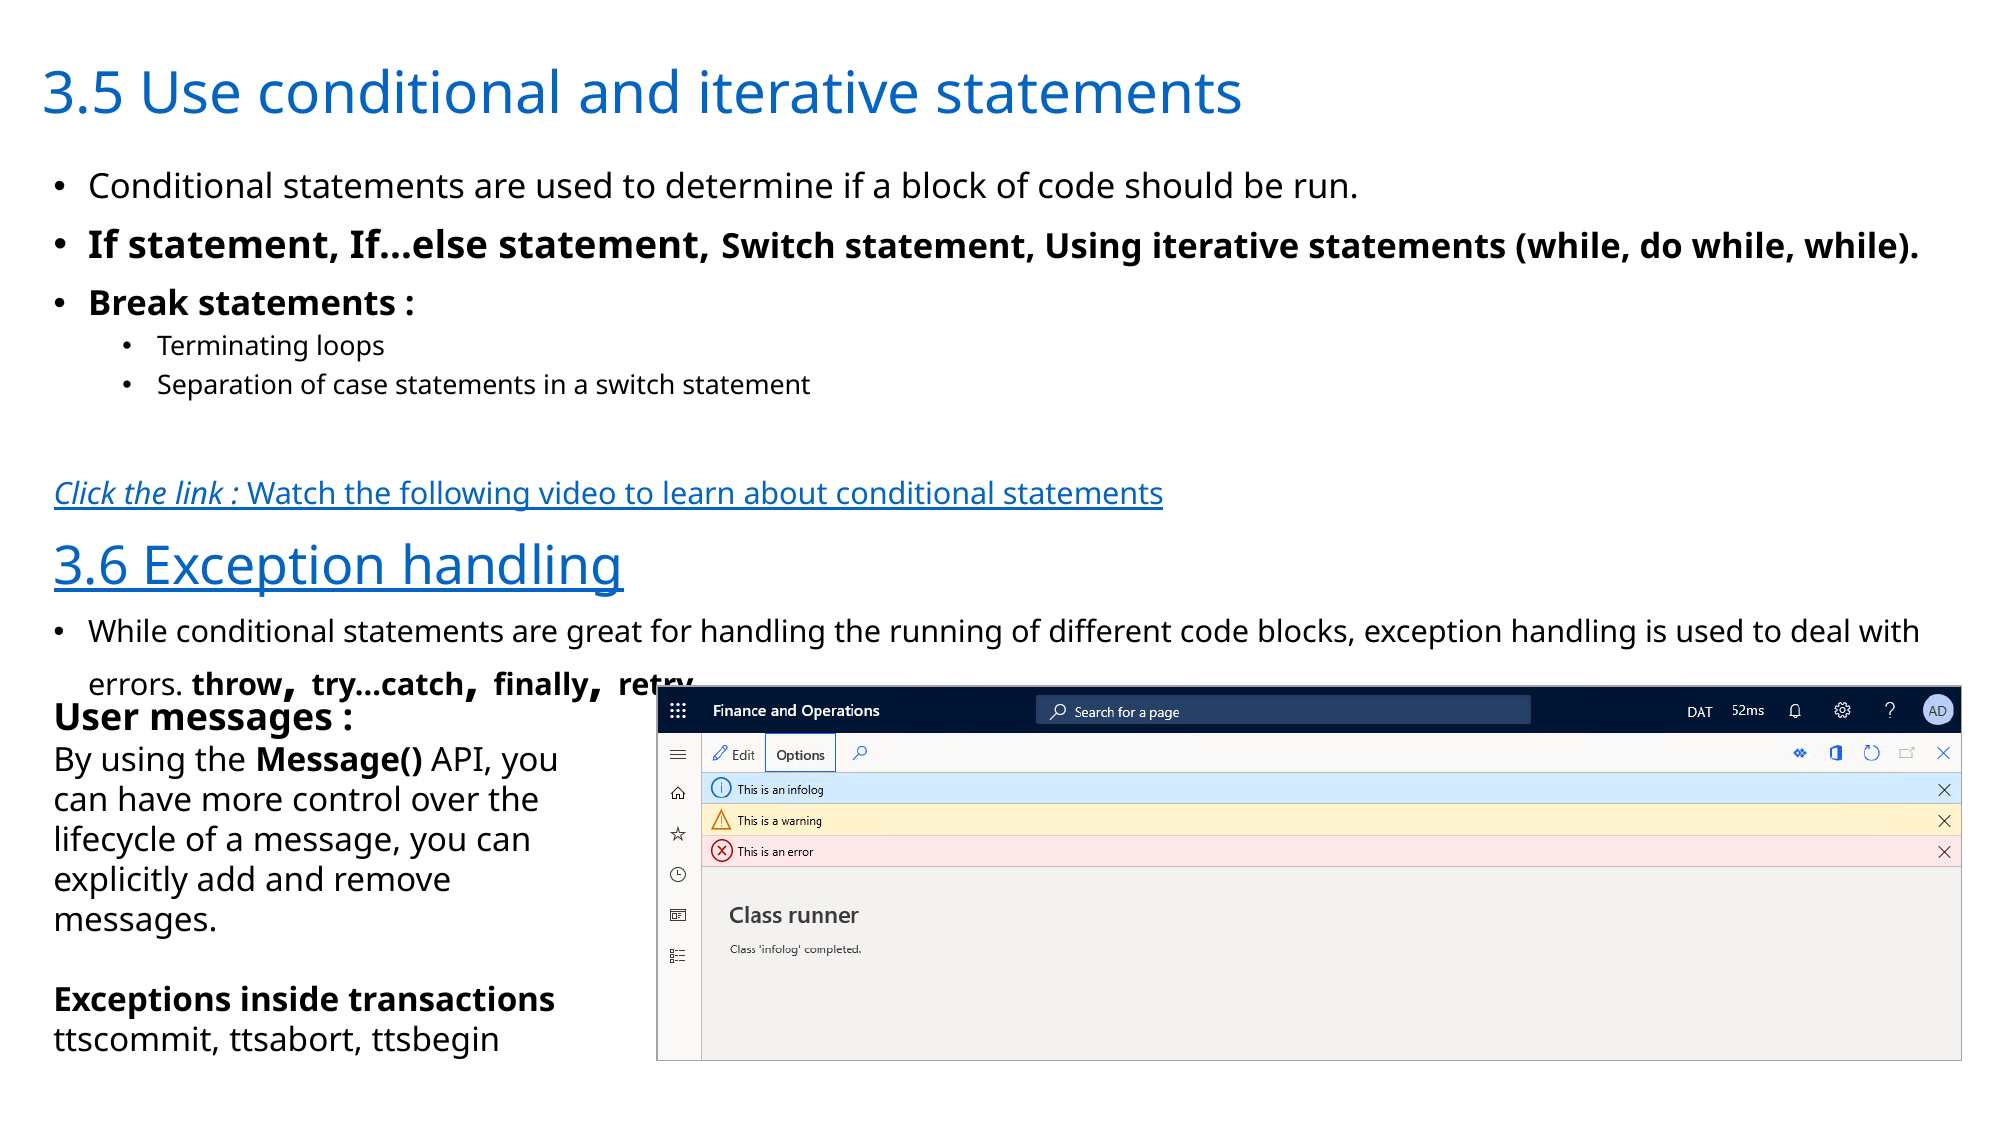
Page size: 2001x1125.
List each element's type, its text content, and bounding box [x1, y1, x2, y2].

title 3.5 Use conditional and iterative statements [27, 23, 1775, 162]
picture [656, 685, 1962, 1061]
text_box User messages : By using the Message() API, you can have more control over the lifecycle of a message, you can explicitly add and remove messages. Exceptions inside transactions ttscommit, ttsabort, ttsbegin [38, 685, 624, 1125]
list Conditional statements are used to determine if a block of code should be run. If statement, If...else statement, Switch statement, Using iterative statements (while, do while, while). Break statements : Terminating loops Separation of case statements in a switch statement Click the link : Watch the following video to learn about conditional statements 3.6 Exception handling While conditional statements are great for handling the running of different code blocks, exception handling is used to deal with errors. throw, try...catch, finally, retry. [38, 161, 1973, 718]
